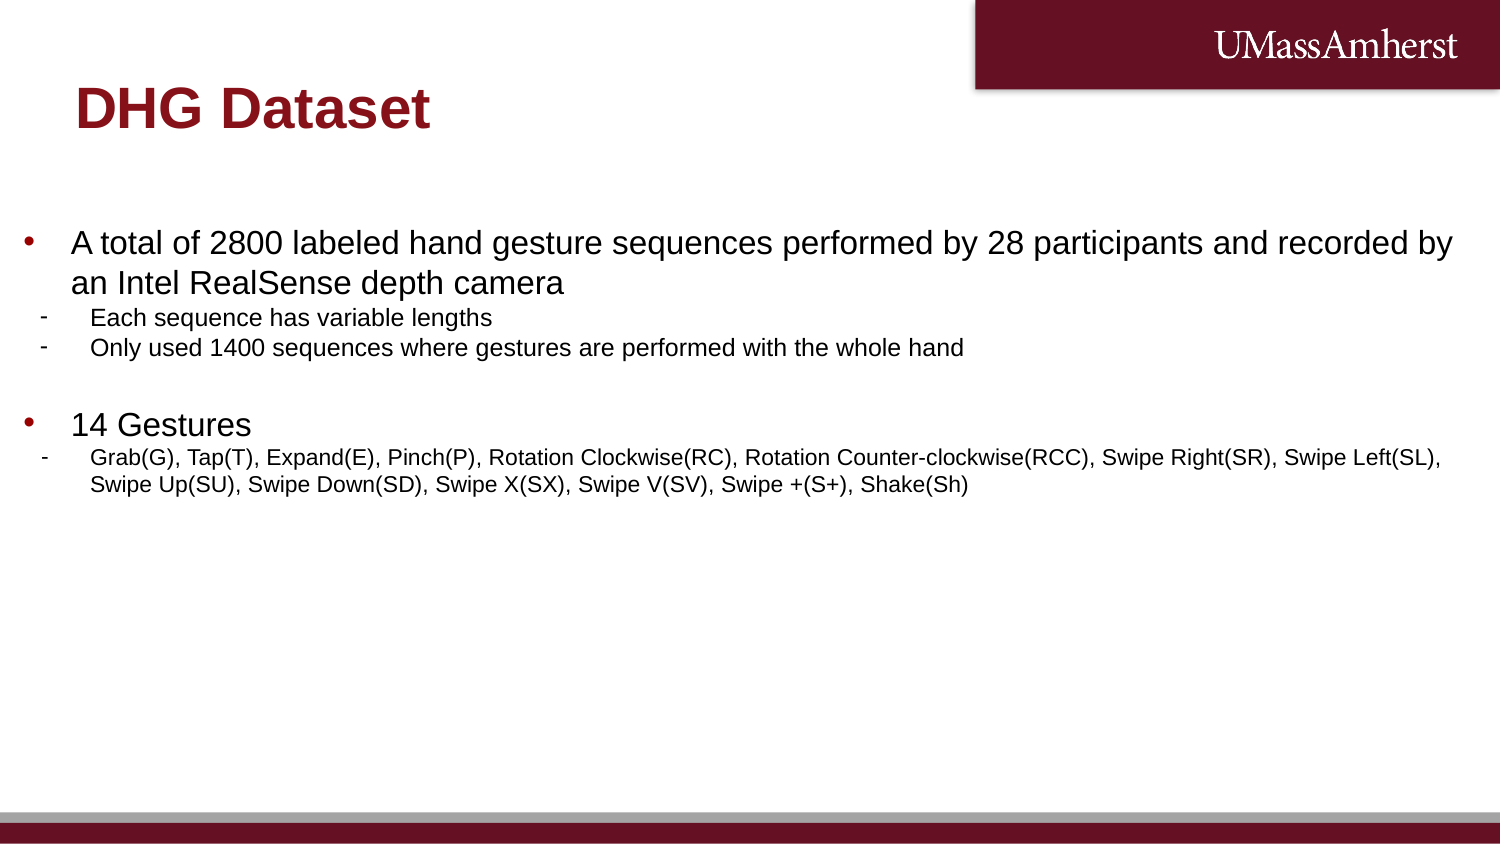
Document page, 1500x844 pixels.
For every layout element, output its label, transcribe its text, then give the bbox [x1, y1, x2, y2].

title DHG Dataset [0, 0, 1201, 141]
picture [1214, 28, 1458, 59]
list A total of 2800 labeled hand gesture sequences performed by 28 participants and recorded by an Intel RealSense depth camera Each sequence has variable lengths Only used 1400 sequences where gestures are performed with the whole hand 14 Gestures Grab(G), Tap(T), Expand(E), Pinch(P), Rotation Clockwise(RC), Rotation Counter-clockwise(RCC), Swipe Right(SR), Swipe Left(SL), Swipe Up(SU), Swipe Down(SD), Swipe X(SX), Swipe V(SV), Swipe +(S+), Shake(Sh) [0, 213, 1500, 754]
